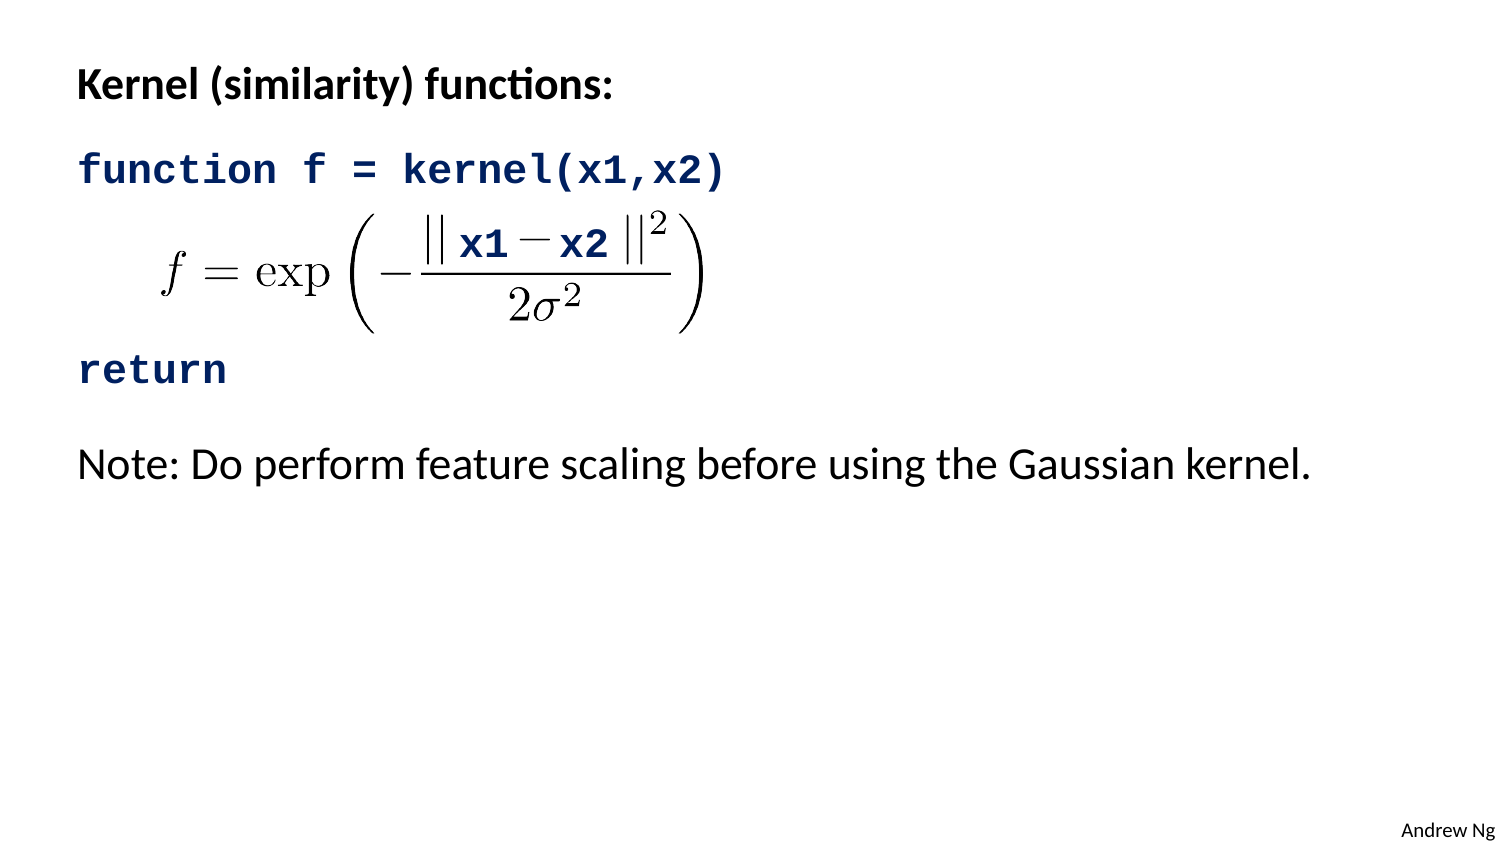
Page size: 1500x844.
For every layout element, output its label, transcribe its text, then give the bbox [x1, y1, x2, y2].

text_box function f = kernel(x1,x2) return [62, 134, 1263, 400]
text_box Note: Do perform feature scaling before using the Gaussian kernel. [62, 426, 1425, 496]
text_box Kernel (similarity) functions: [62, 46, 1425, 117]
picture [161, 210, 704, 334]
